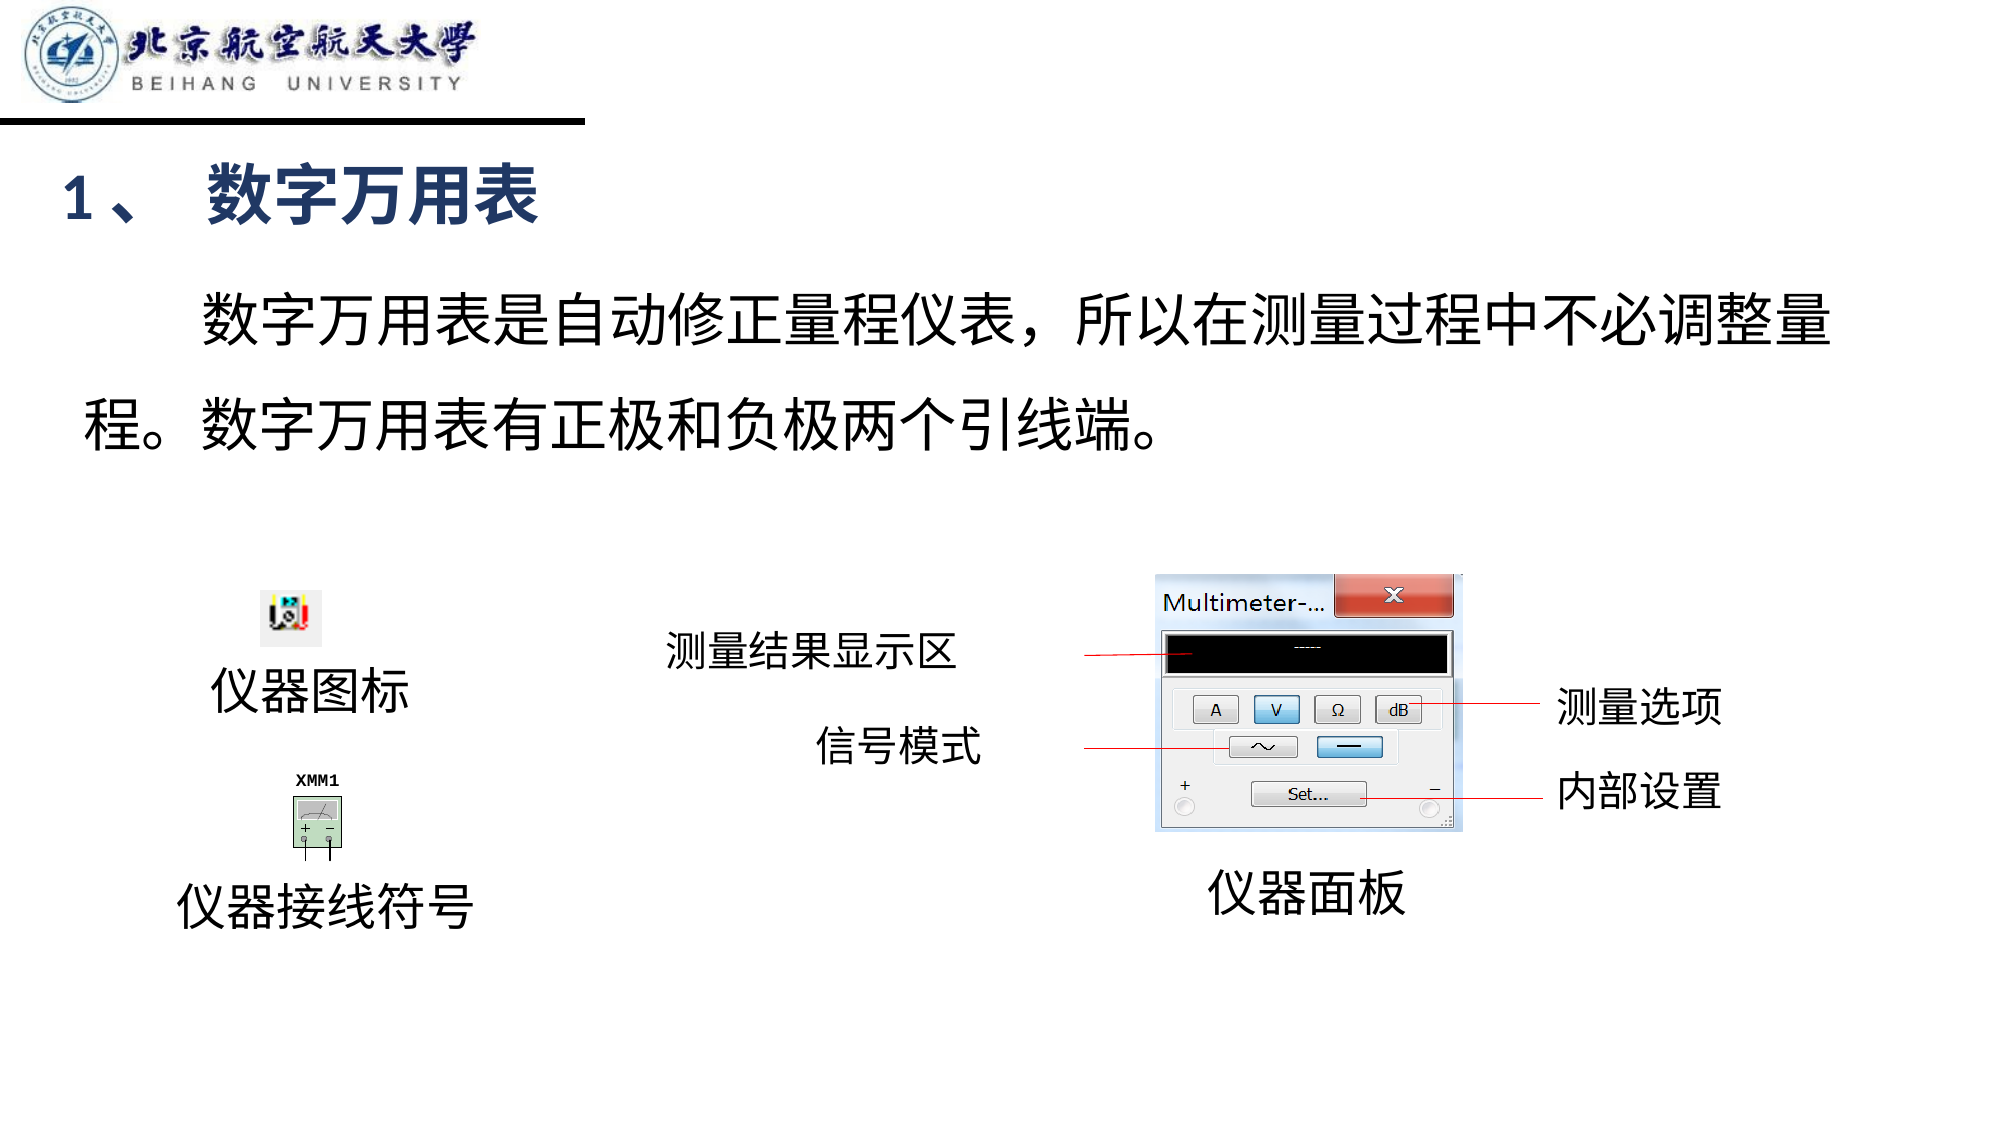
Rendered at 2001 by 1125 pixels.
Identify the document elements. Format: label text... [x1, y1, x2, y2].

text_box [1150, 574, 1463, 930]
text_box 数字万用表是自动修正量程仪表，所以在测量过程中不必调整量程。数字万用表有正极和负极两个引线端。 [68, 241, 1895, 466]
text_box 信号模式 [800, 712, 998, 777]
text_box 测量选项 [1541, 672, 1738, 738]
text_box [151, 590, 431, 728]
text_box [159, 768, 506, 944]
text_box 1、 数字万用表 [45, 145, 556, 240]
text_box 内部设置 [1541, 757, 1738, 823]
text_box 测量结果显示区 [650, 616, 973, 682]
picture [21, 0, 481, 103]
